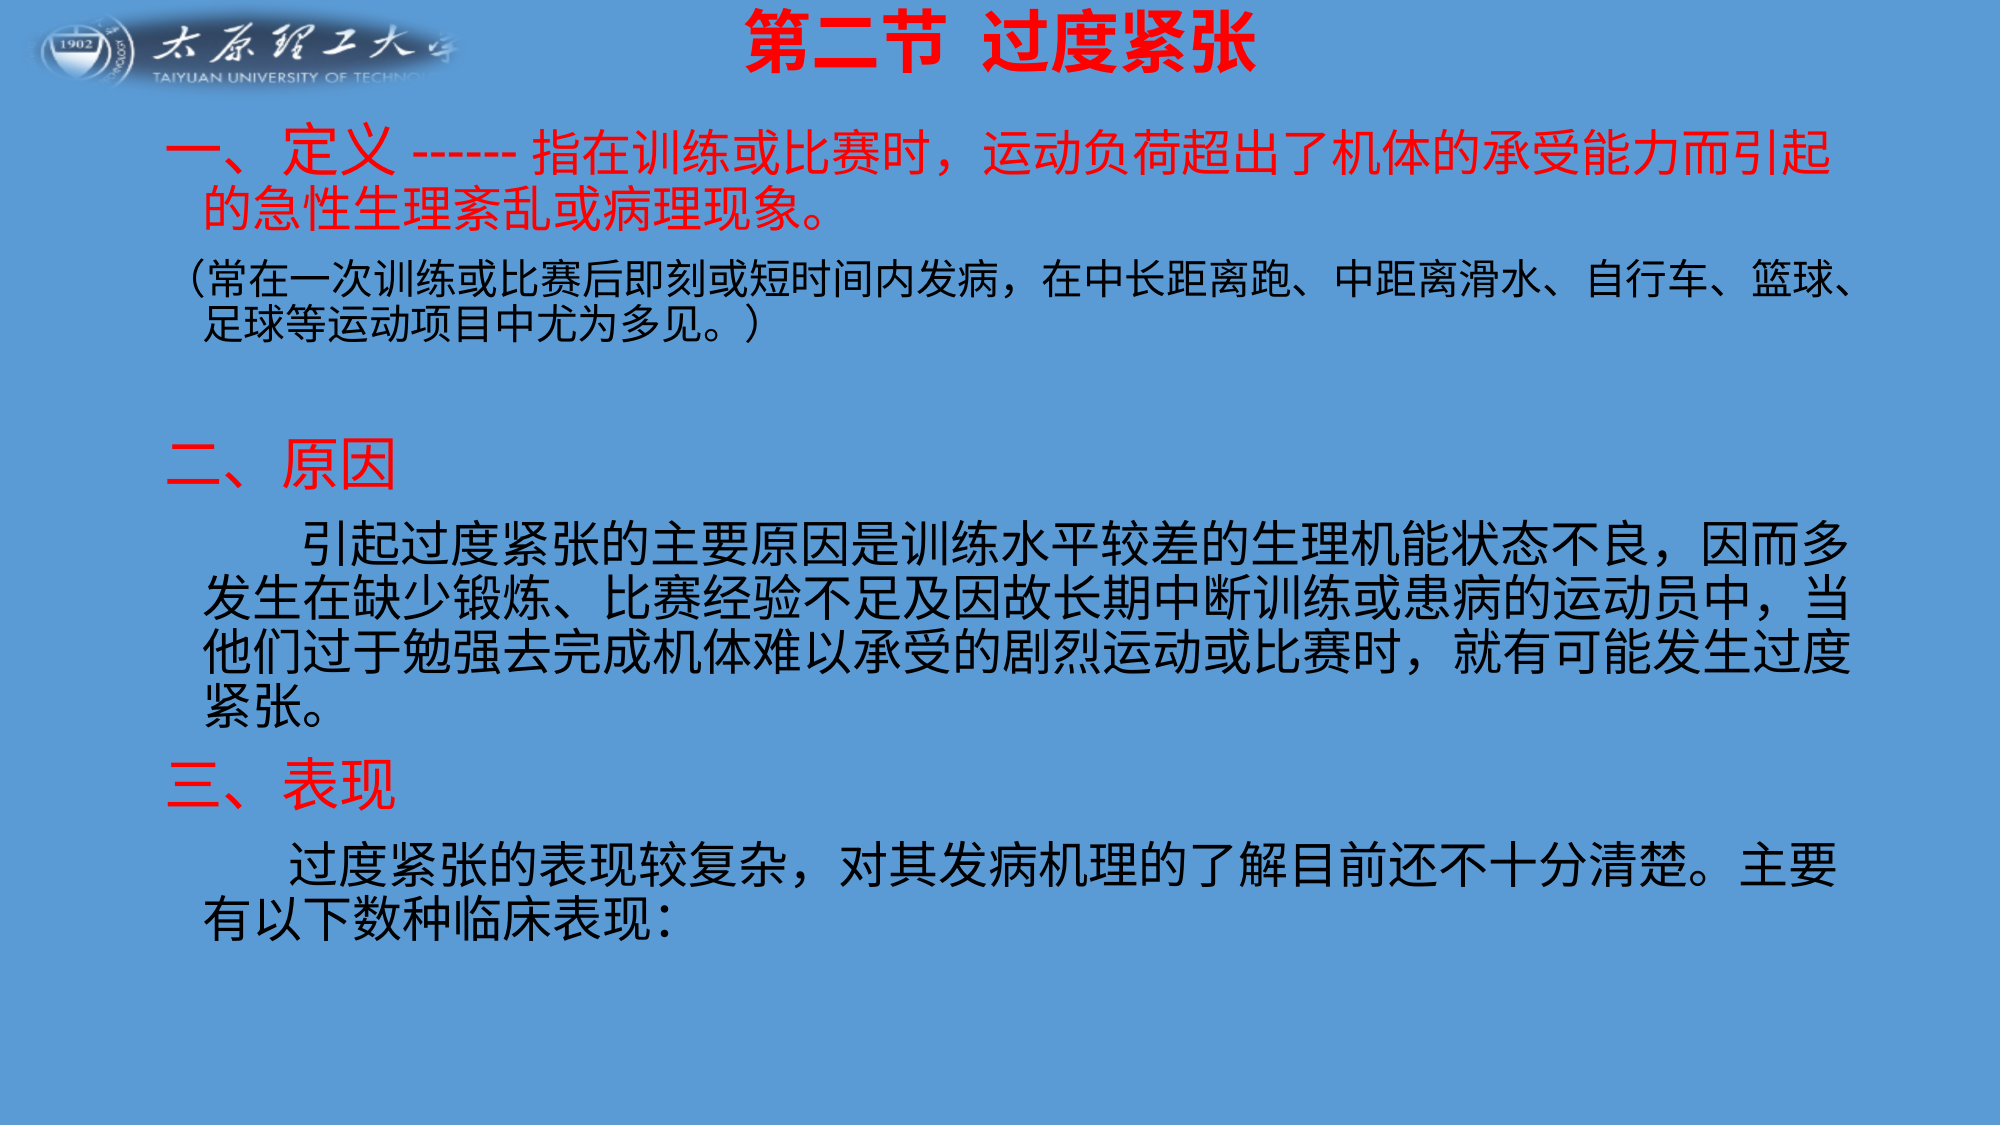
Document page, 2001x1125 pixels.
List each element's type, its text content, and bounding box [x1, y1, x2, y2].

title 第二节 过度紧张 [486, 0, 1675, 91]
list 一、定义------指在训练或比赛时，运动负荷超出了机体的承受能力而引起的急性生理紊乱或病理现象。 （常在一次训练或比赛后即刻或短时间内发病，在中长距离跑、中距离滑水、自行车、篮球、足球等运动项目中尤为多见。） 二、原因 引起过度紧张的主要原因是训练水平较差的生理机能状态不良，因而多发生在缺少锻炼、比赛经验不足及因故长期中断训练或患病的运动员中，当他们过于勉强去完成机体难以承受的剧烈运动或比赛时，就有可能发生过度紧张。 三、表现 过度紧张的表现较复杂，对其发病机理的了解目前还不十分清楚。主要有以下数种临床表现： [149, 113, 1875, 1125]
picture [0, 0, 486, 102]
